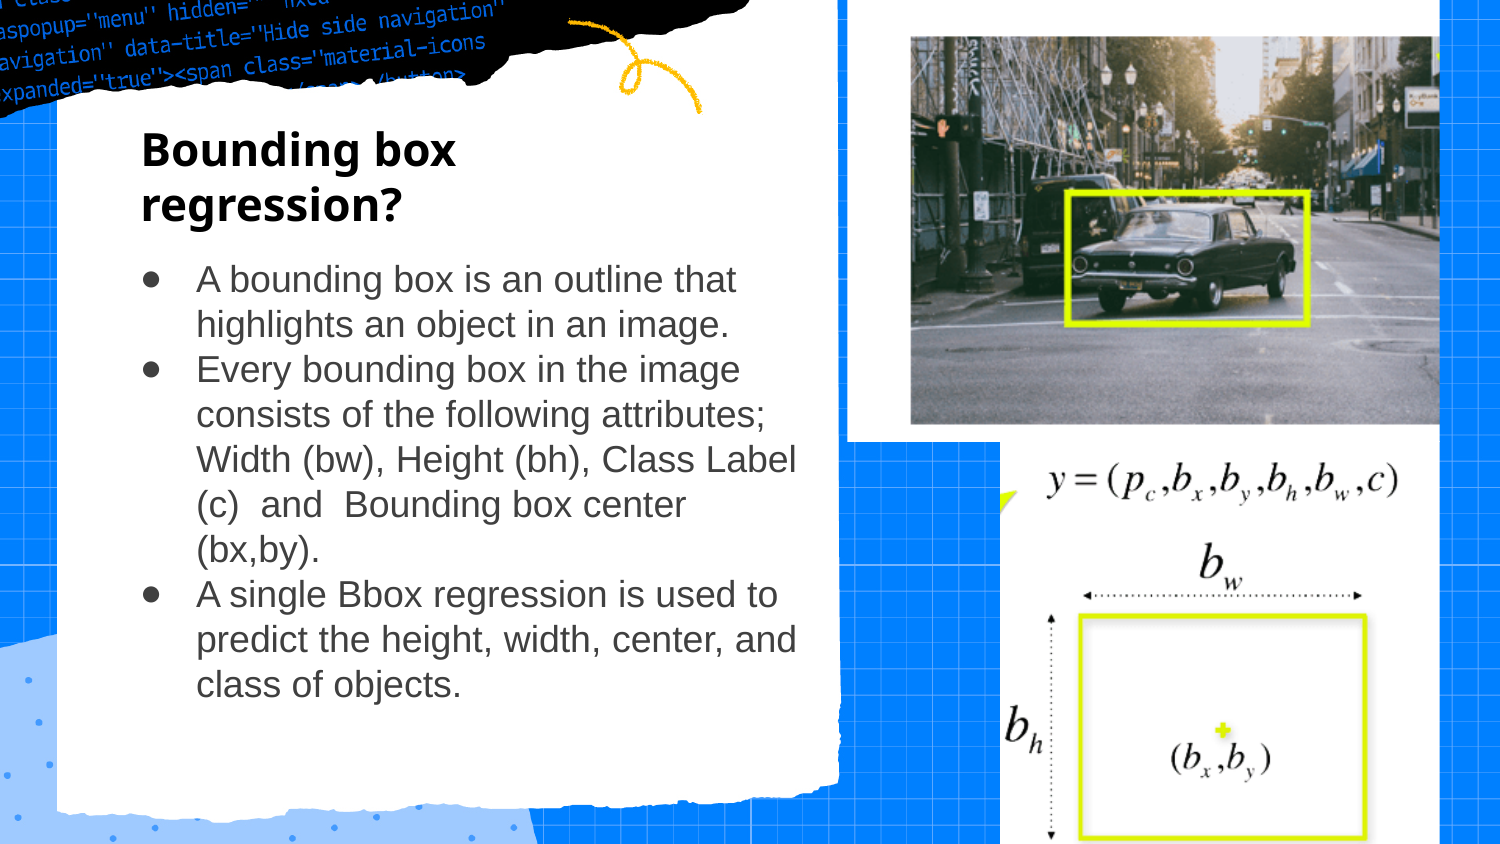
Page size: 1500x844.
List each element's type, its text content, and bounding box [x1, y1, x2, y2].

picture [0, 0, 1500, 844]
title A bounding box is an outline that highlights an object in an image. Every bounding box in the image consists of the following attributes; Width (bw), Height (bh), Class Label (c) and Bounding box center (bx,by). A single Bbox regression is used to predict the height, width, center, and class of objects. [106, 212, 814, 749]
text_box Bounding box regression? [125, 105, 735, 246]
